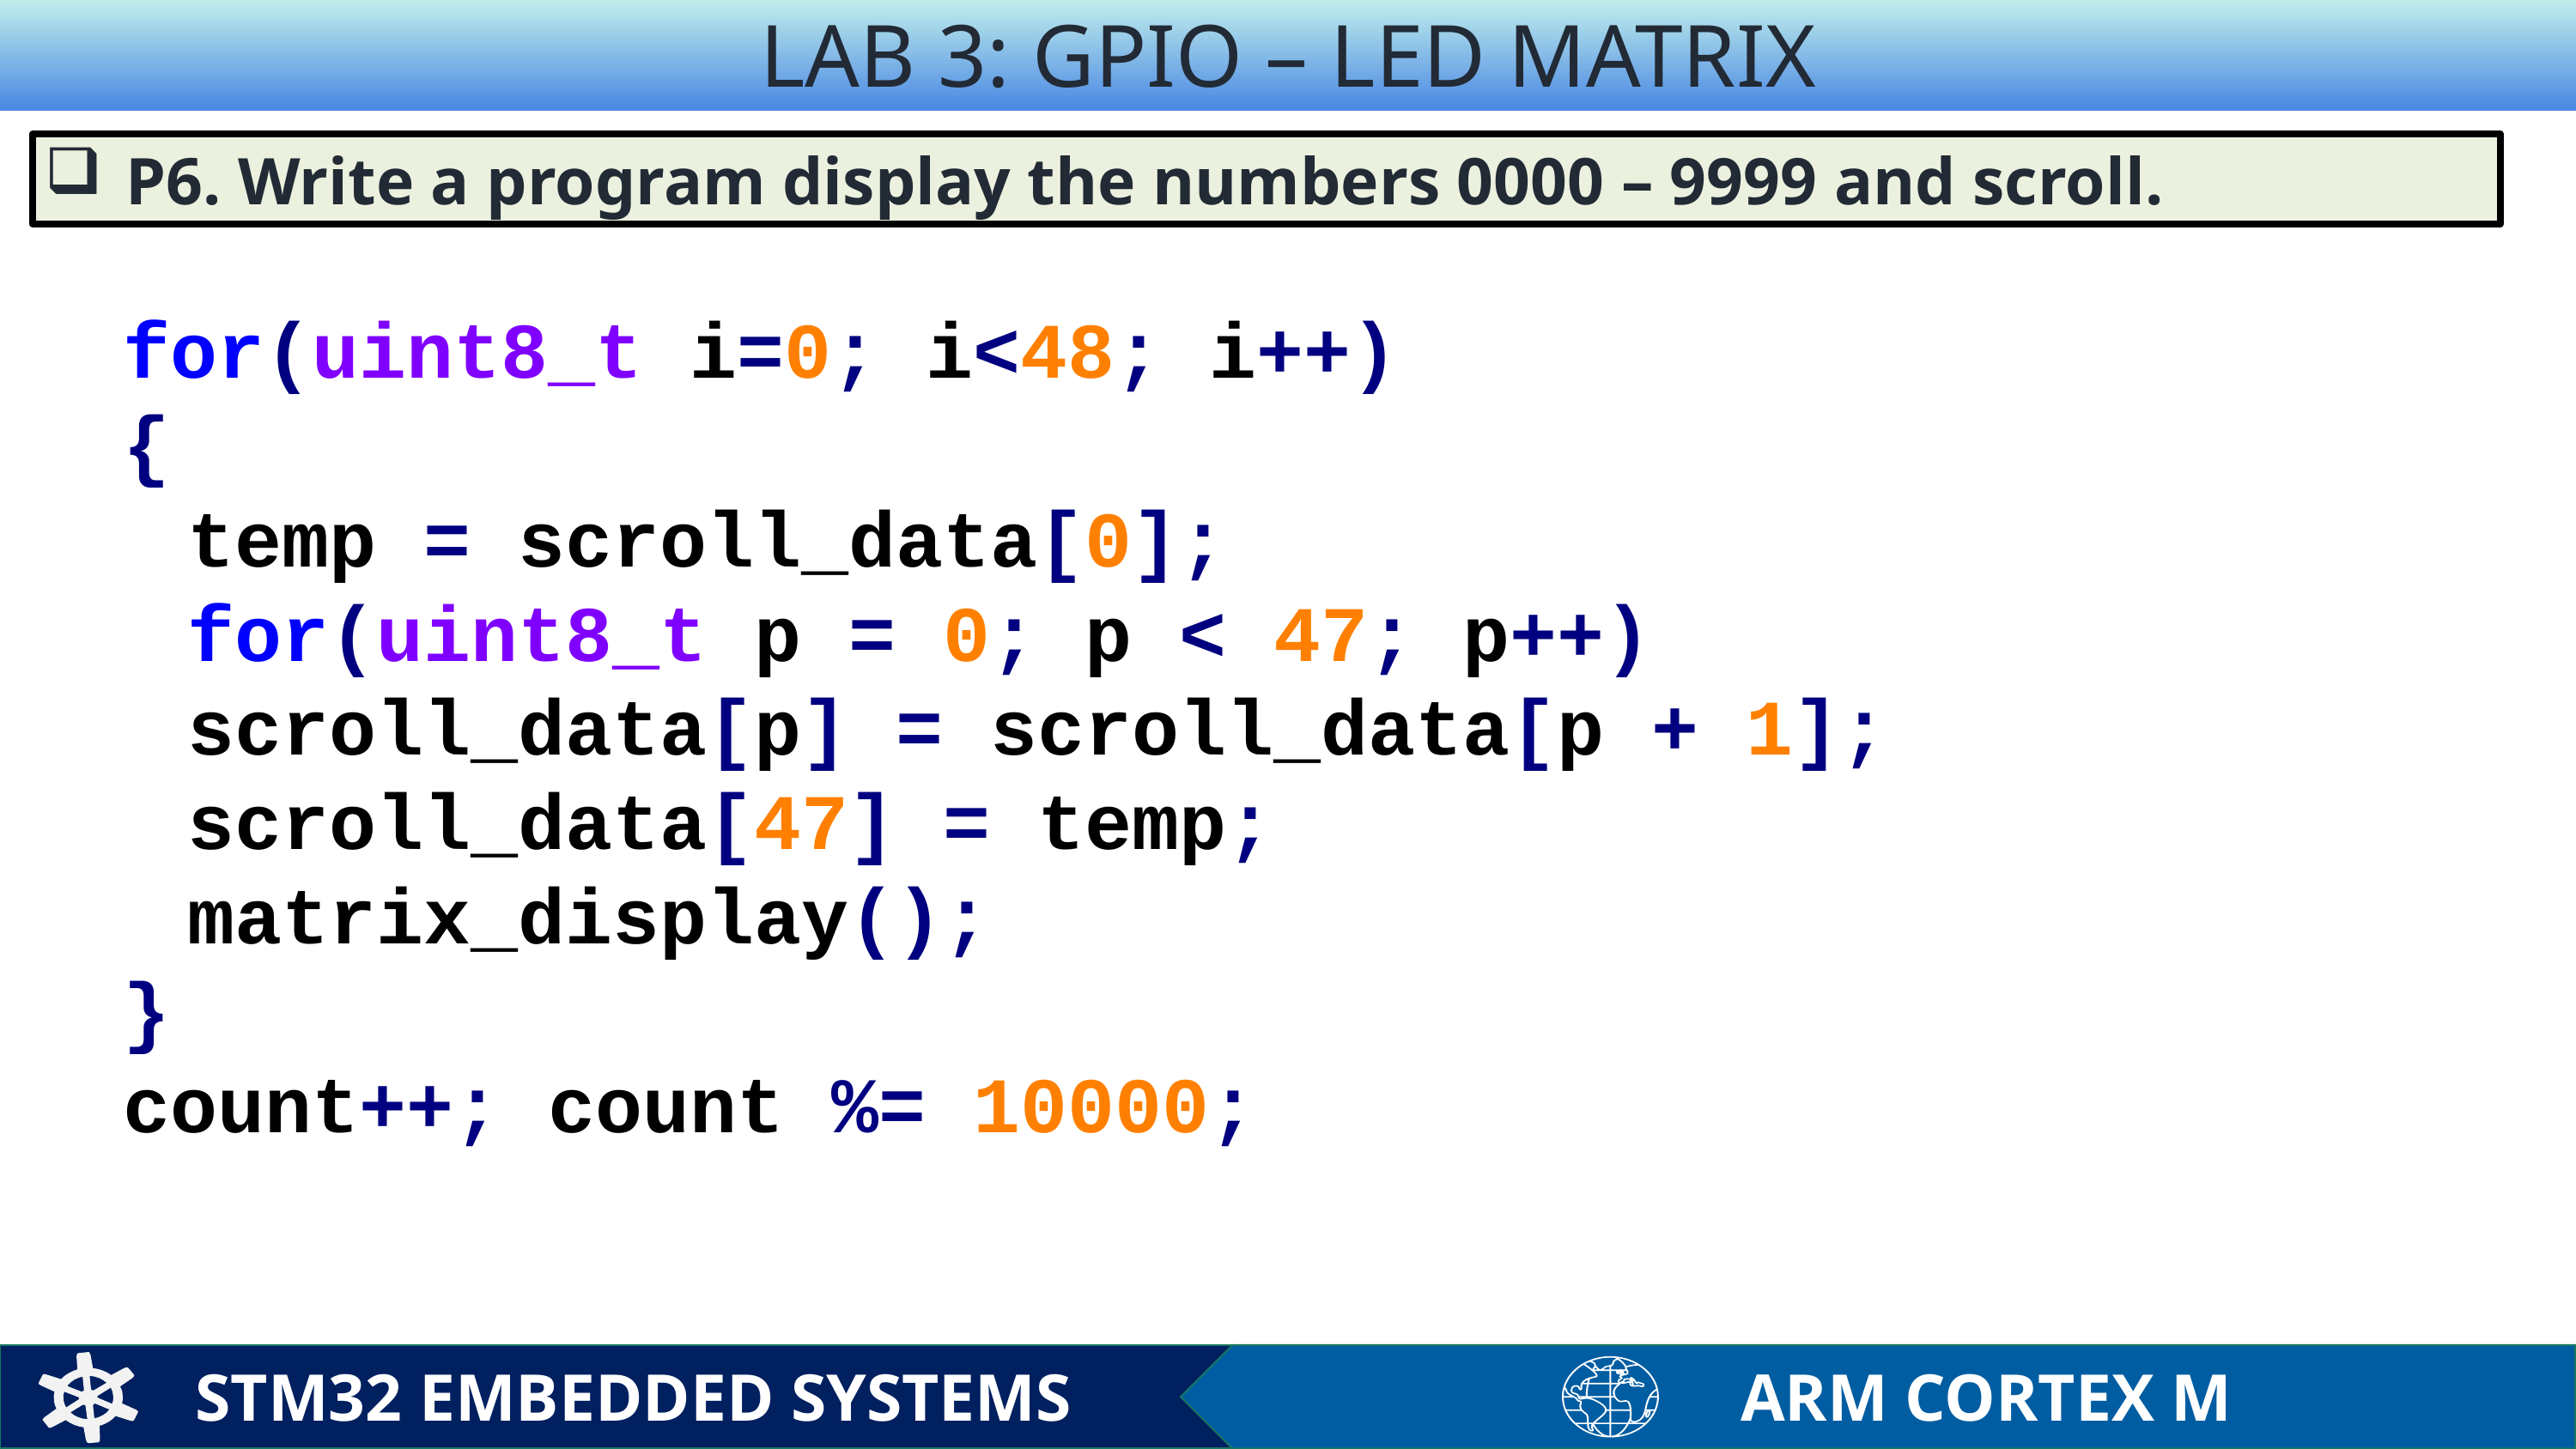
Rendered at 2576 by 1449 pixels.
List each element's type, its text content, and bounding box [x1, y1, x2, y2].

text_box [1179, 1343, 2576, 1449]
text_box [0, 1344, 1230, 1449]
text_box for(uint8_t i=0; i<48; i++) { temp = scroll_data[0]; for(uint8_t p = 0; p < 47; p++) scroll_data[p] = scroll_data[p + 1]; scroll_data[47] = temp; matrix_display(); } count++; count %= 10000; [110, 293, 2075, 1155]
text_box ARM CORTEX M [1534, 1349, 2440, 1440]
text_box STM32 EMBEDDED SYSTEMS [32, 1349, 1225, 1440]
text_box P6. Write a program display the numbers 0000 – 9999 and scroll. [32, 134, 2500, 224]
text_box [38, 1352, 138, 1444]
text_box [1561, 1355, 1659, 1438]
text_box [2306, 111, 2576, 245]
text_box LAB 3: GPIO – LED MATRIX [0, 0, 2576, 111]
